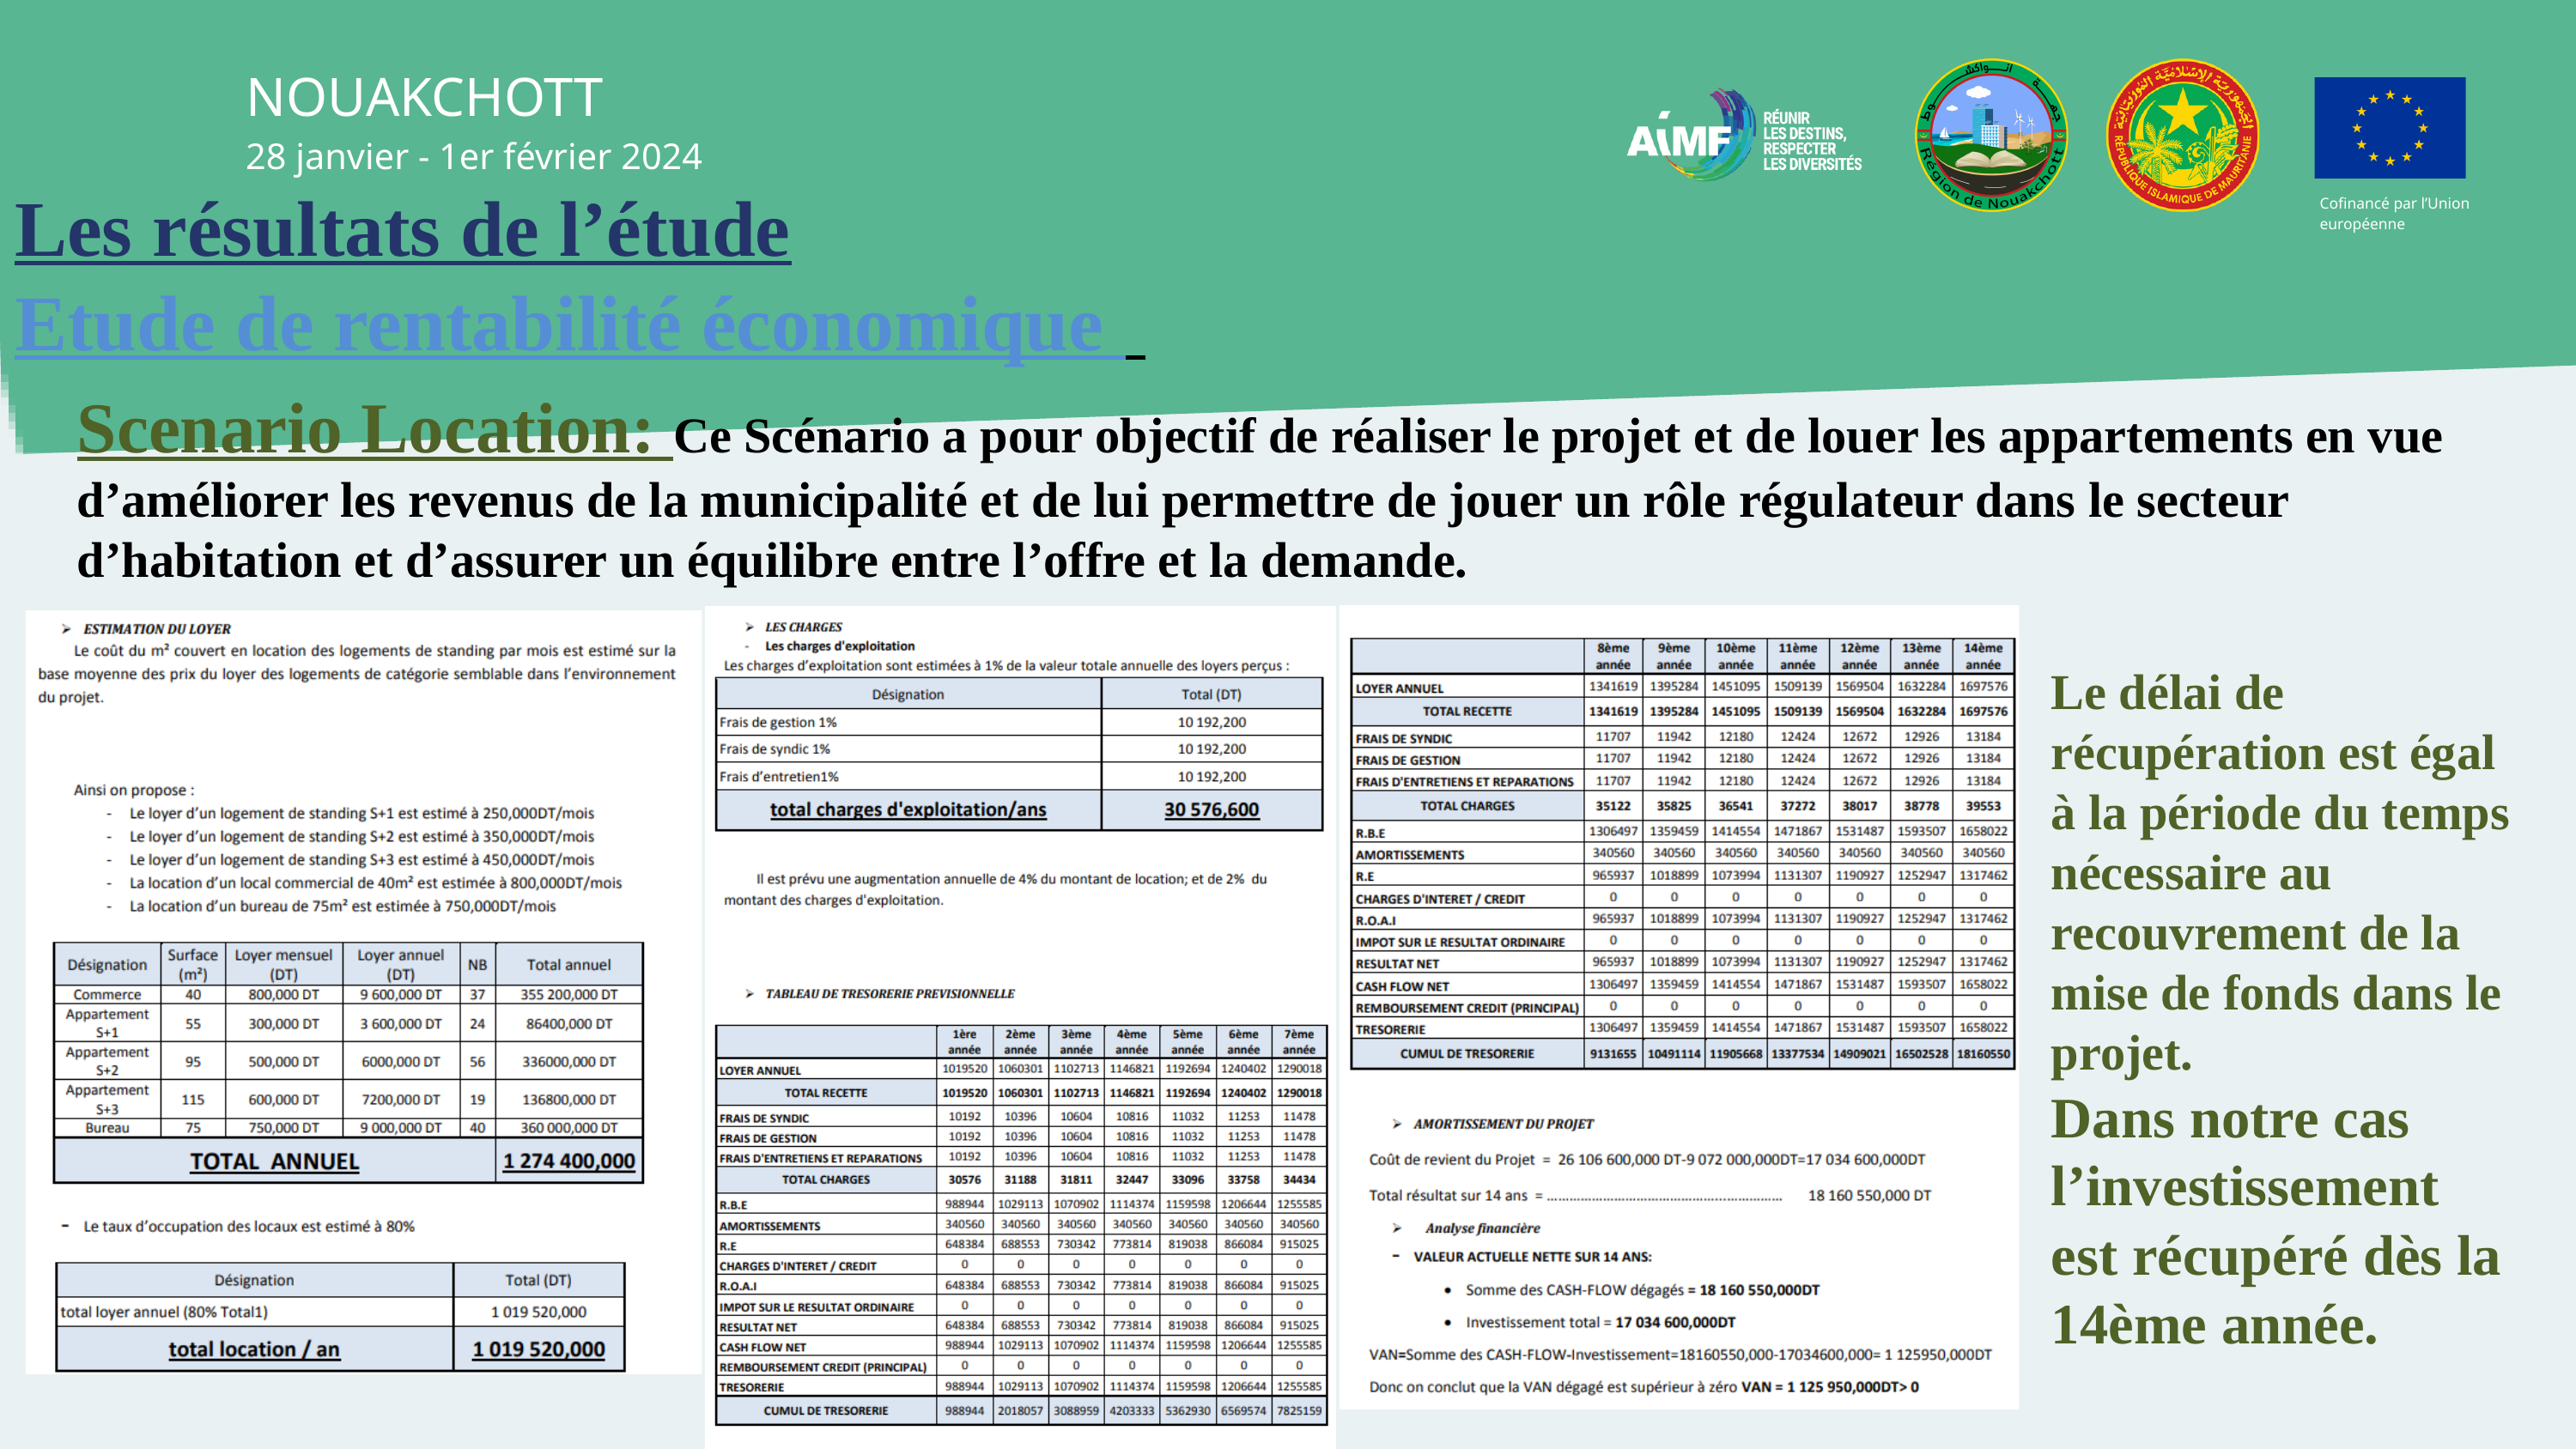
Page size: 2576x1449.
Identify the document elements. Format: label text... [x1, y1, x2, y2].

text_box Le délai de récupération est égal à la période du temps nécessaire au recouvrement de la mise de fonds dans le projet. Dans notre cas l’investissement est récupéré dès la 14ème année. [2038, 653, 2524, 1361]
text_box Scenario Location: Ce Scénario a pour objectif de réaliser le projet et de louer les appartements en vue d’améliorer les revenus de la municipalité et de lui permettre de jouer un rôle régulateur dans le secteur d’habitation et d’assurer un équilibre entre l’offre et la demande. [64, 374, 2576, 594]
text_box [246, 58, 788, 173]
picture [704, 606, 1337, 1449]
picture [25, 609, 702, 1374]
text_box [0, 0, 2576, 455]
picture [1339, 605, 2020, 1410]
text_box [1608, 58, 2475, 232]
text_box Les résultats de l’étude Etude de rentabilité économique [15, 178, 2133, 367]
